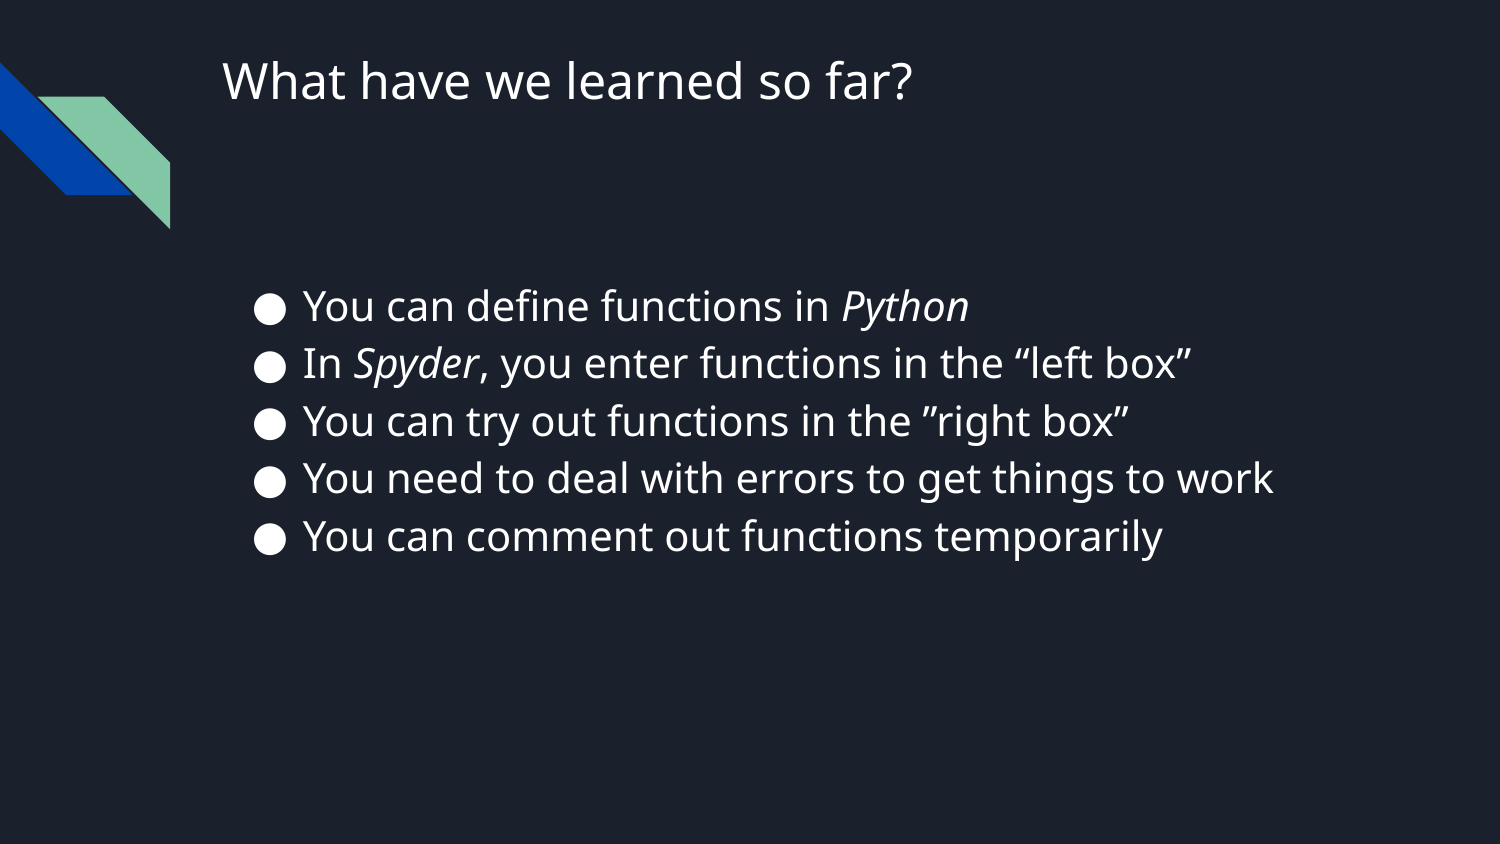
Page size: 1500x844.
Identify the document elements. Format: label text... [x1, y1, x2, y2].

title What have we learned so far? [207, 34, 1363, 149]
list You can define functions in Python In Spyder, you enter functions in the “left box” You can try out functions in the ”right box” You need to deal with errors to get things to work You can comment out functions temporarily [212, 257, 1368, 735]
